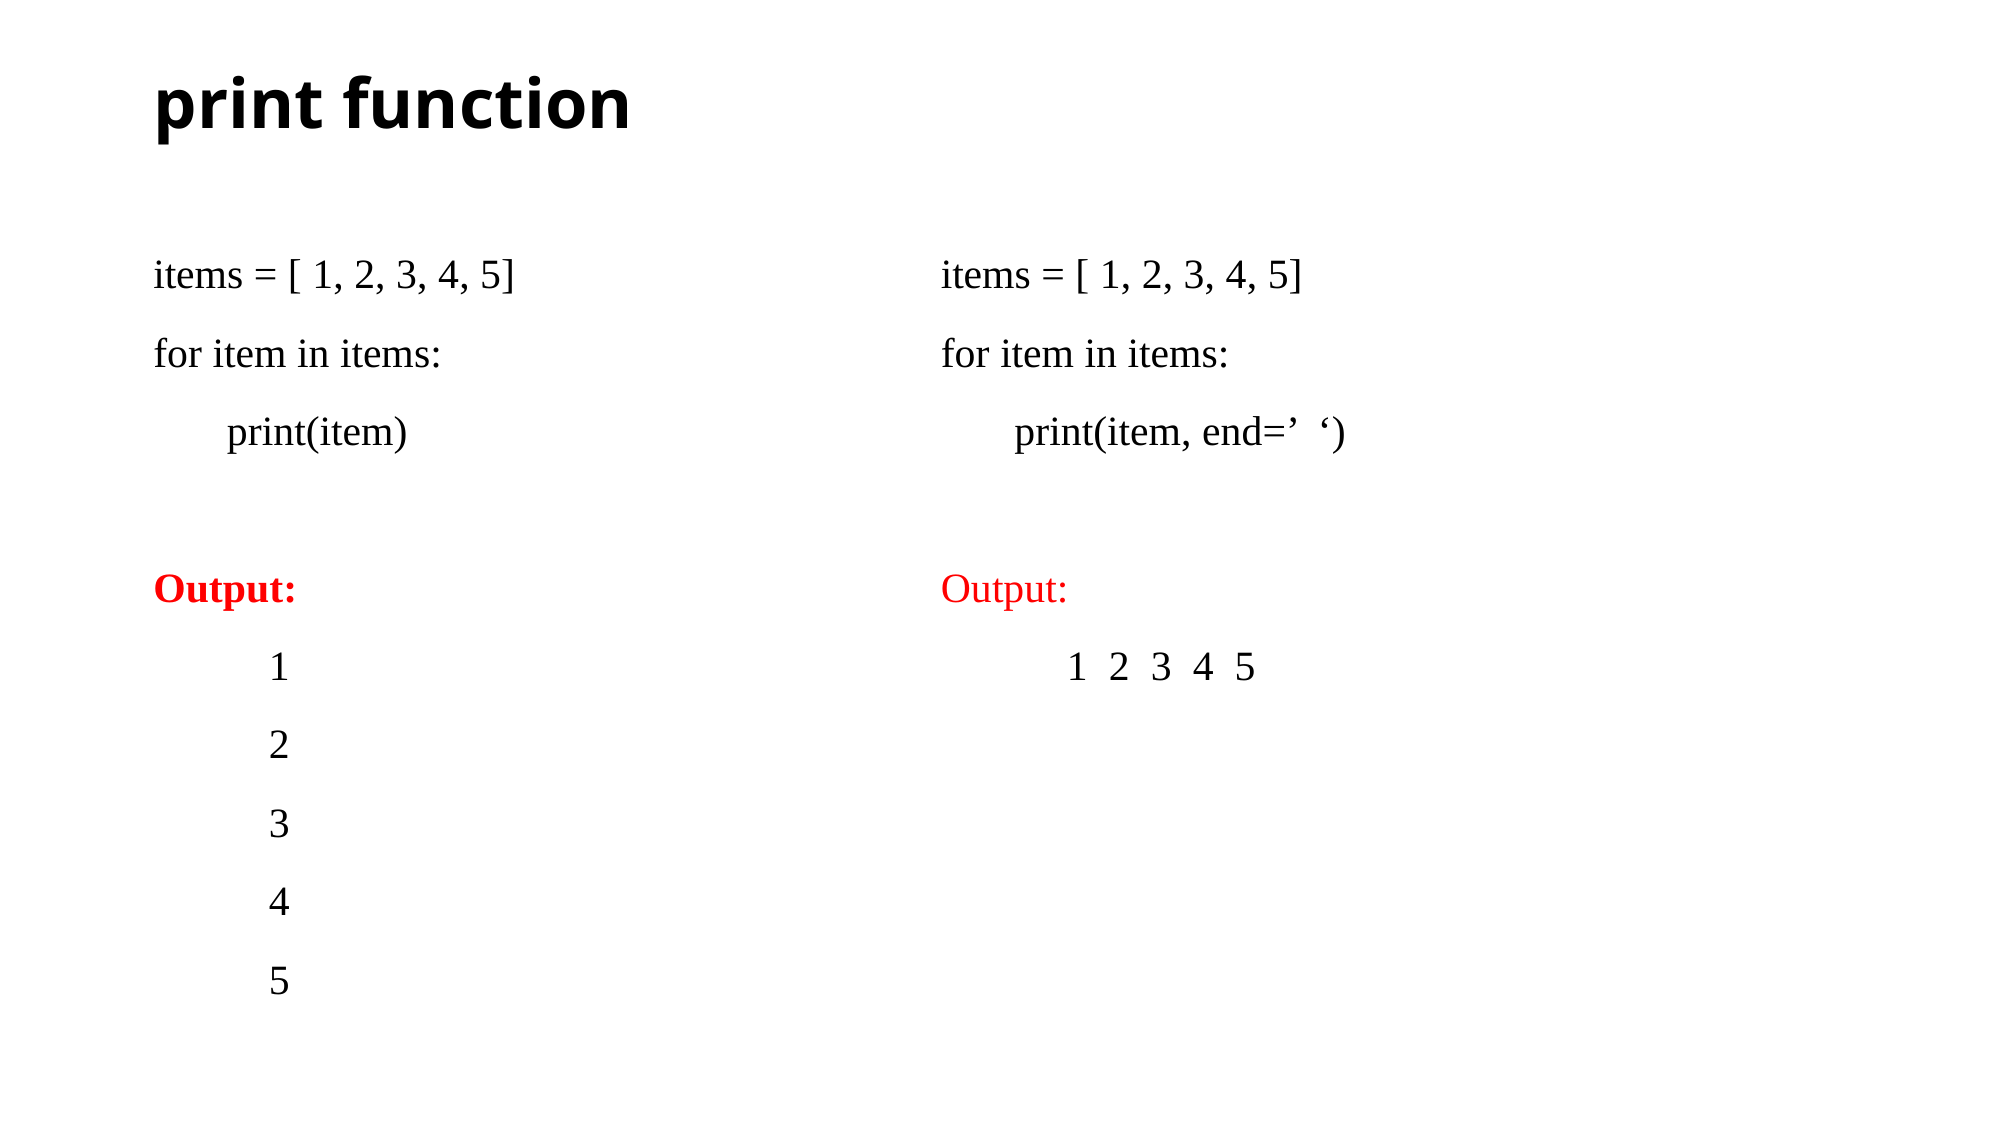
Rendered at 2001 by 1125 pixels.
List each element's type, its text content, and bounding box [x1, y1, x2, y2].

text_box items = [ 1, 2, 3, 4, 5] for item in items: print(item, end=’ ‘) Output: 1 2 3 4 5 [925, 232, 1388, 763]
text_box items = [ 1, 2, 3, 4, 5] for item in items: print(item) Output: 1 2 3 4 5 [138, 232, 540, 1010]
title print function [138, 61, 1609, 152]
